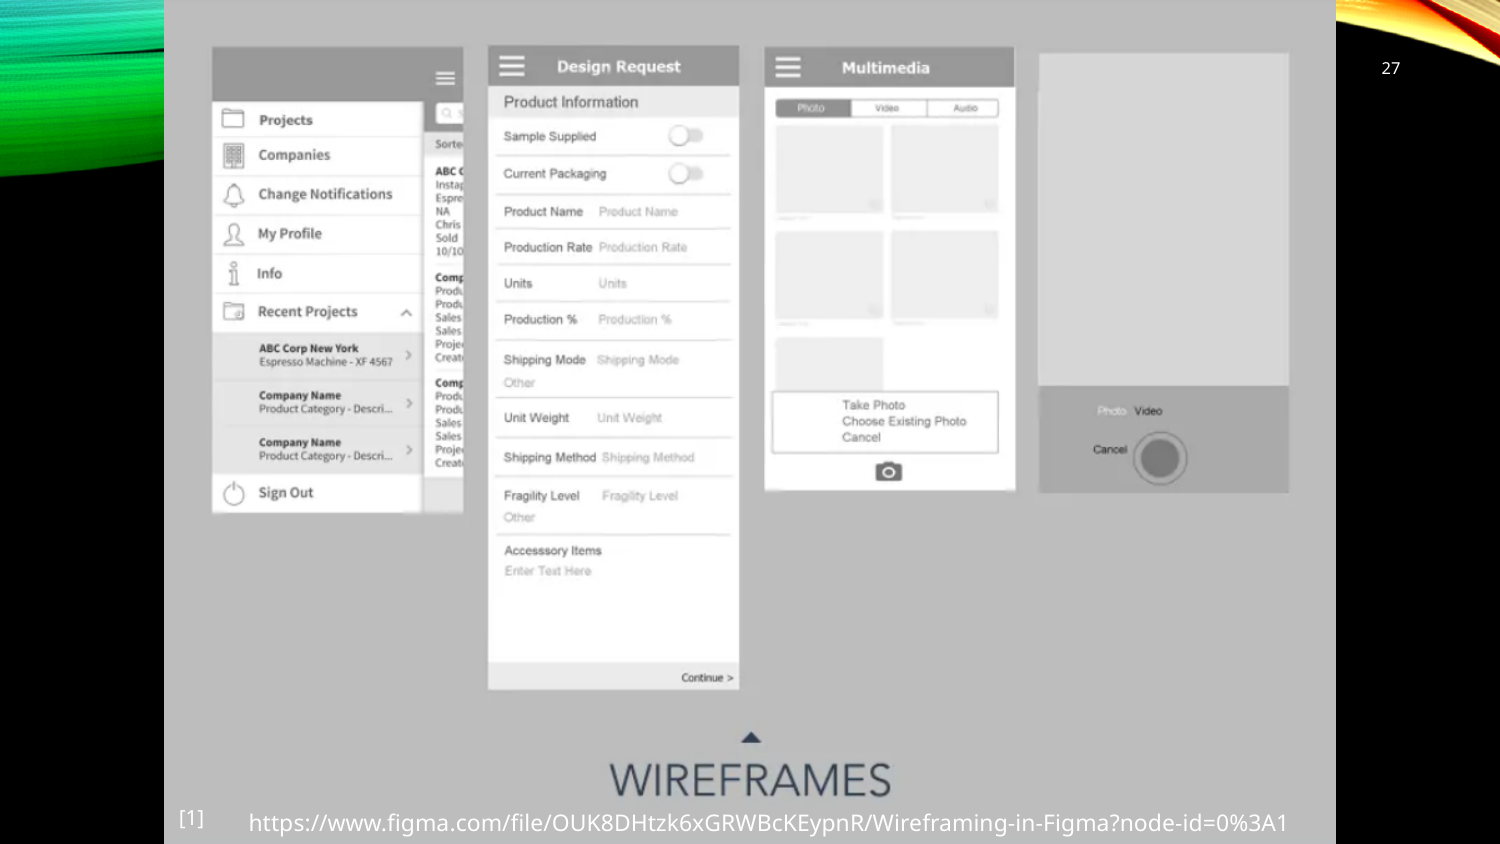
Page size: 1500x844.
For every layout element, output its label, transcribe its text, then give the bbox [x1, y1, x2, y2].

picture [0, 0, 1500, 844]
slide_number 27 [1336, 46, 1416, 92]
